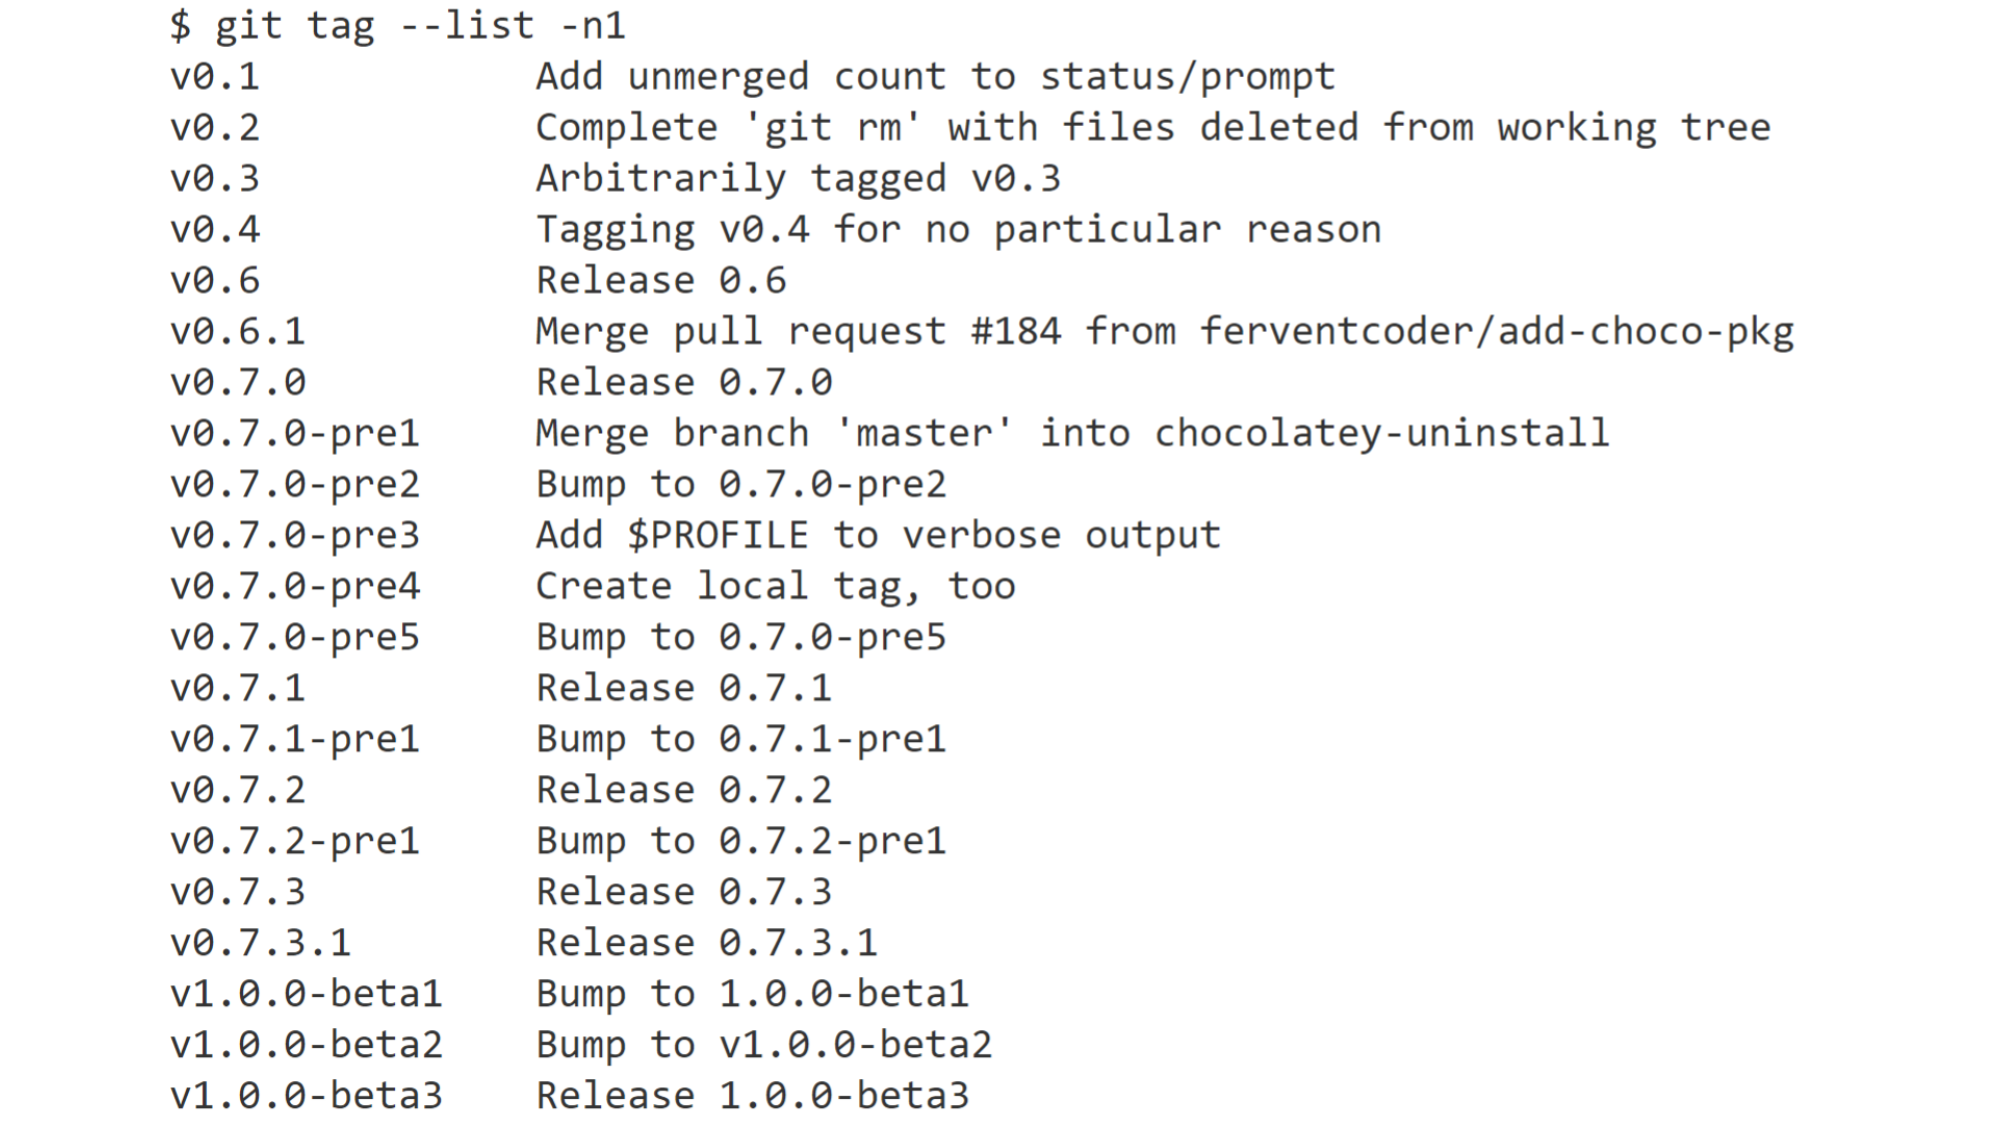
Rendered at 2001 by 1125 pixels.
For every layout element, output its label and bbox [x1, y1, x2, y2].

picture [162, 0, 1837, 1125]
